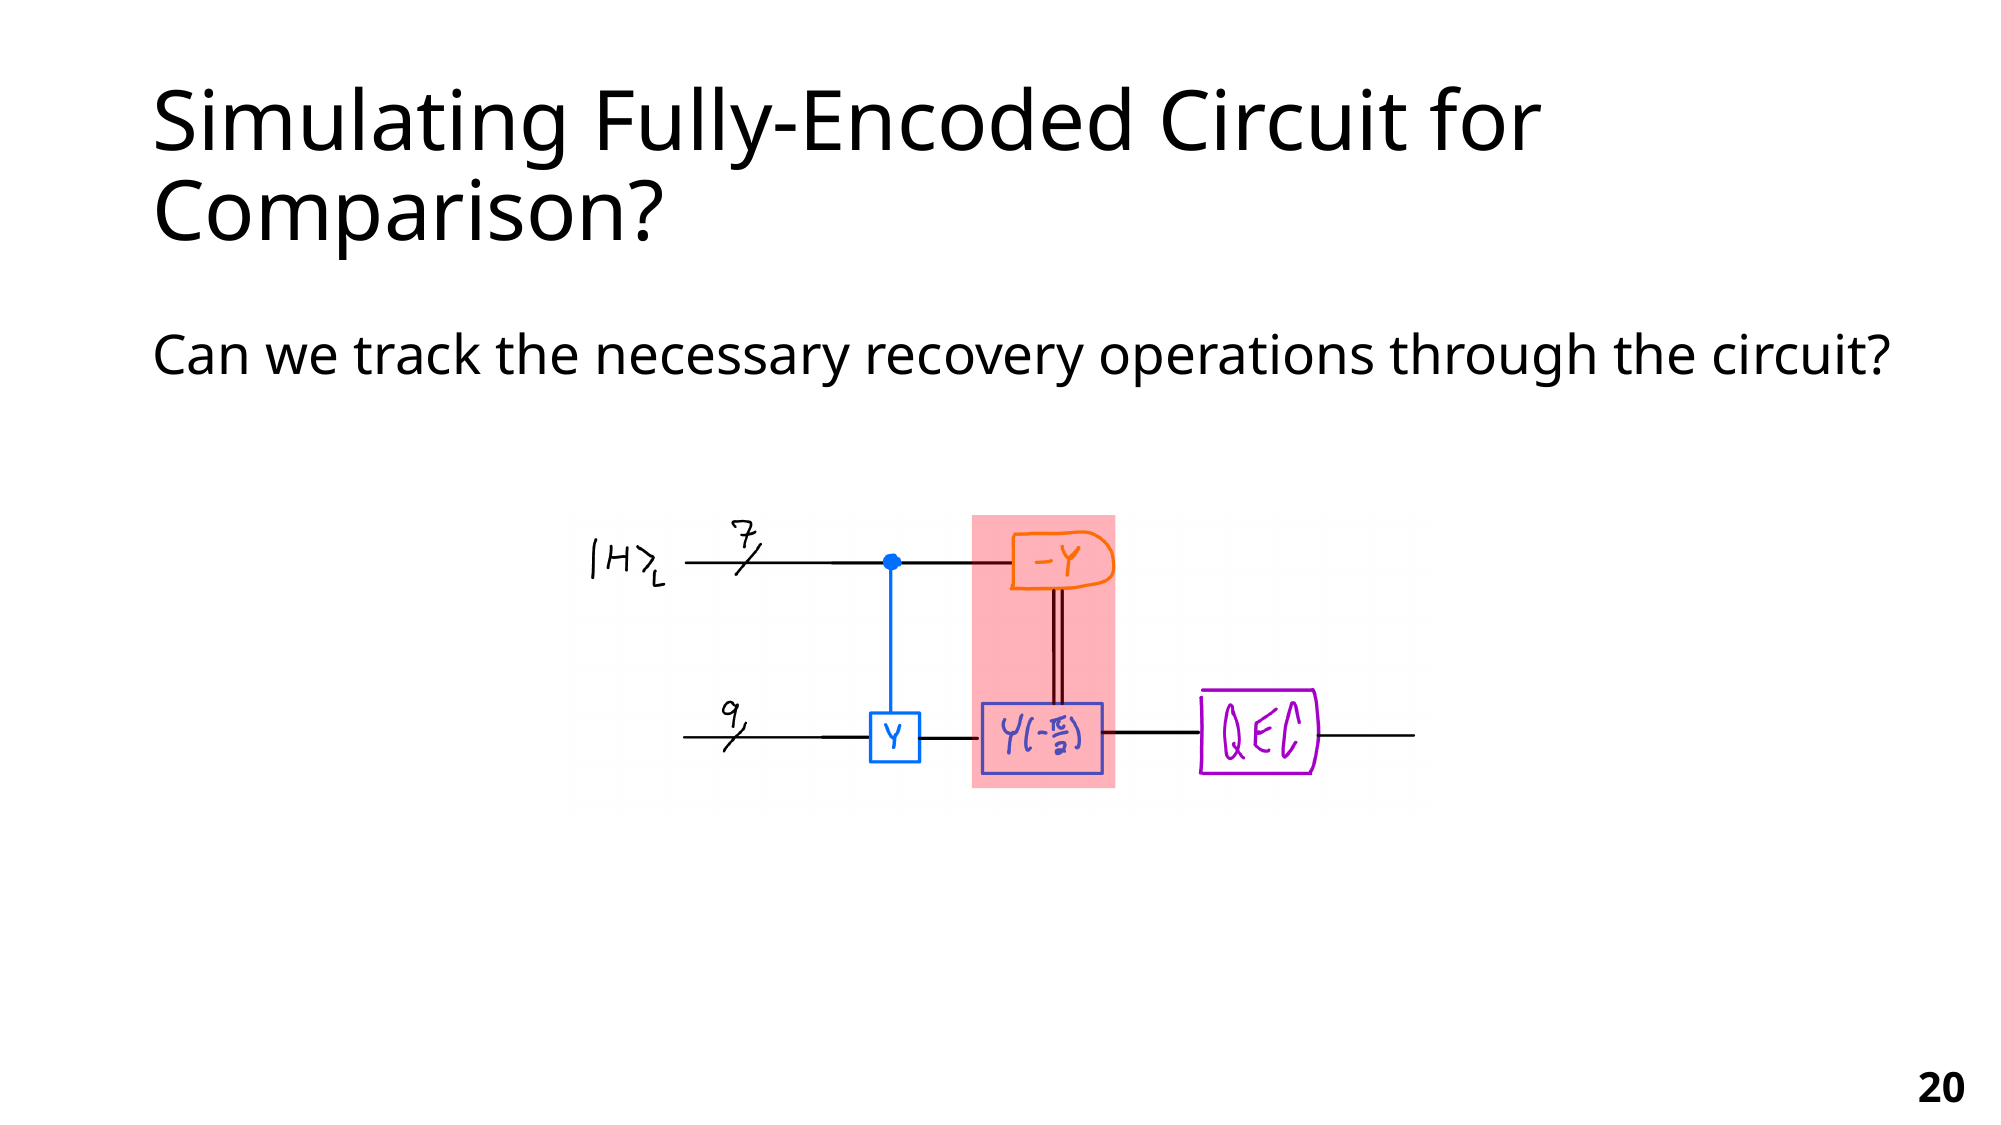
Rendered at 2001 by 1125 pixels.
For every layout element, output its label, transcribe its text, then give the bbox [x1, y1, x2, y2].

title Simulating Fully-Encoded Circuit for Comparison? [137, 59, 1863, 278]
text_box 20 [1903, 1053, 1982, 1118]
text_box Can we track the necessary recovery operations through the circuit? [137, 319, 1948, 447]
picture [561, 508, 1439, 822]
